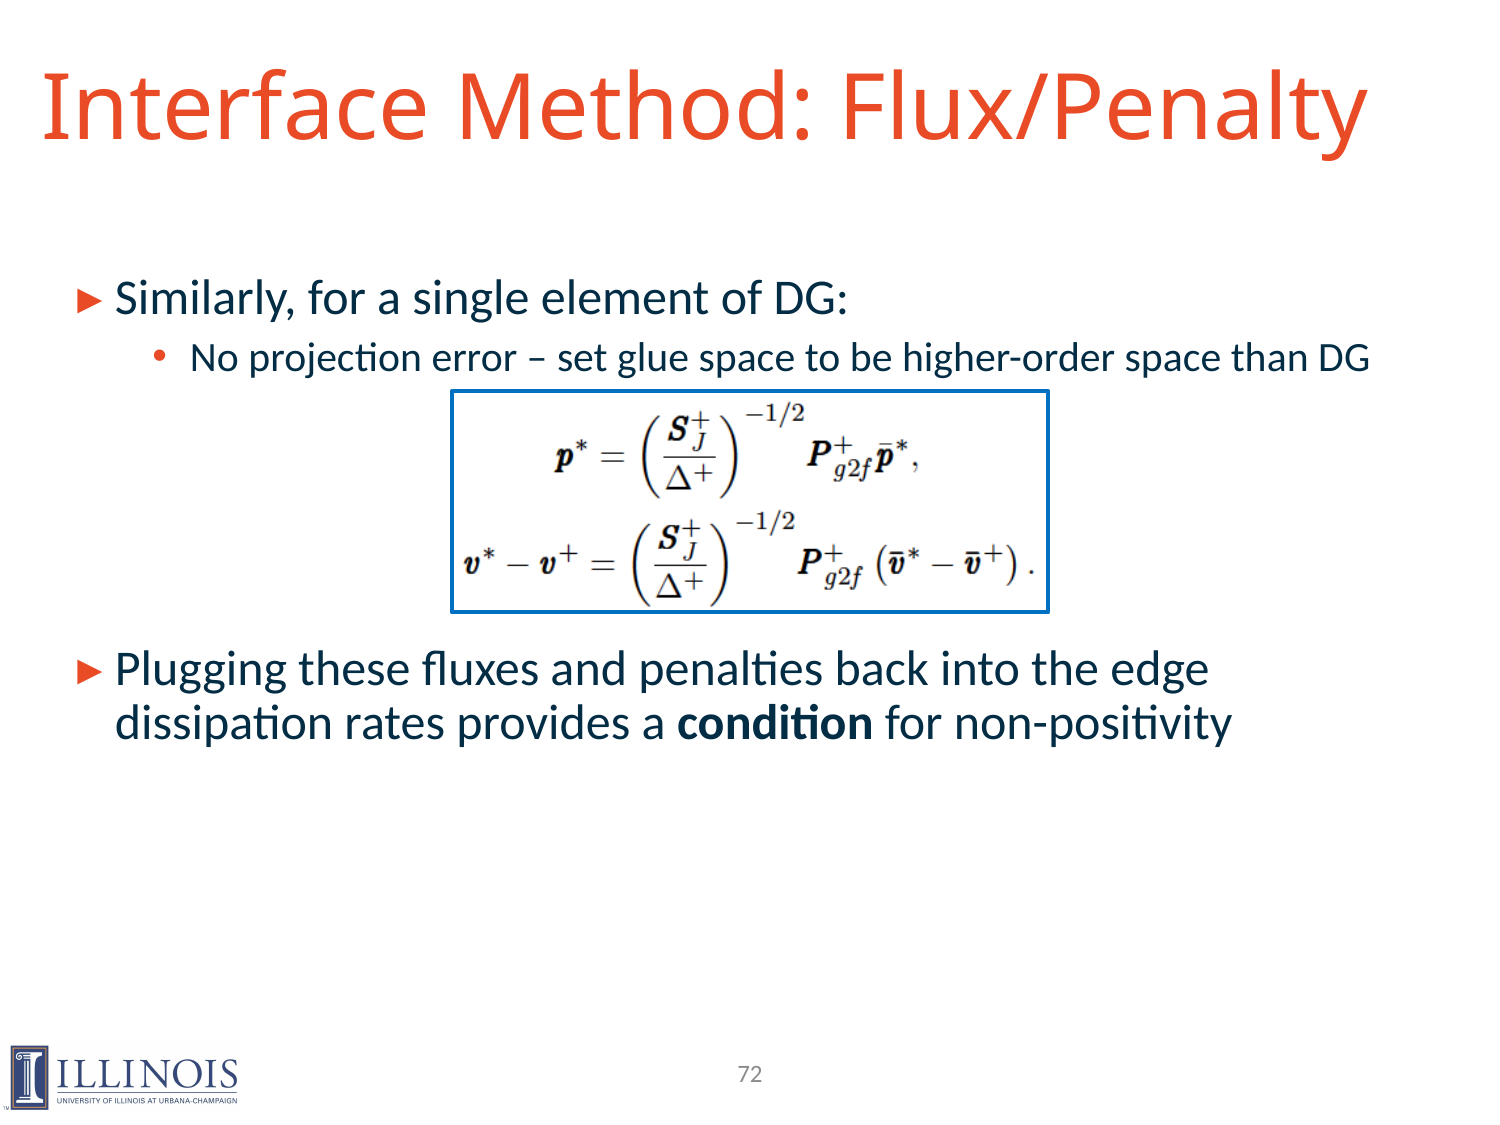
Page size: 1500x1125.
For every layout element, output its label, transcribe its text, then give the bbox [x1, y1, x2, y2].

picture [454, 392, 1046, 611]
picture [0, 1042, 241, 1113]
title Interface Method: Flux/Penalty [26, 36, 1438, 183]
text_box Similarly, for a single element of DG: No projection error – set glue space to be higher-order space than DG Plugging these fluxes and penalties back into the edge dissipation rates provides a condition for non-positivity [62, 182, 1438, 1016]
slide_number 72 [718, 1042, 782, 1103]
